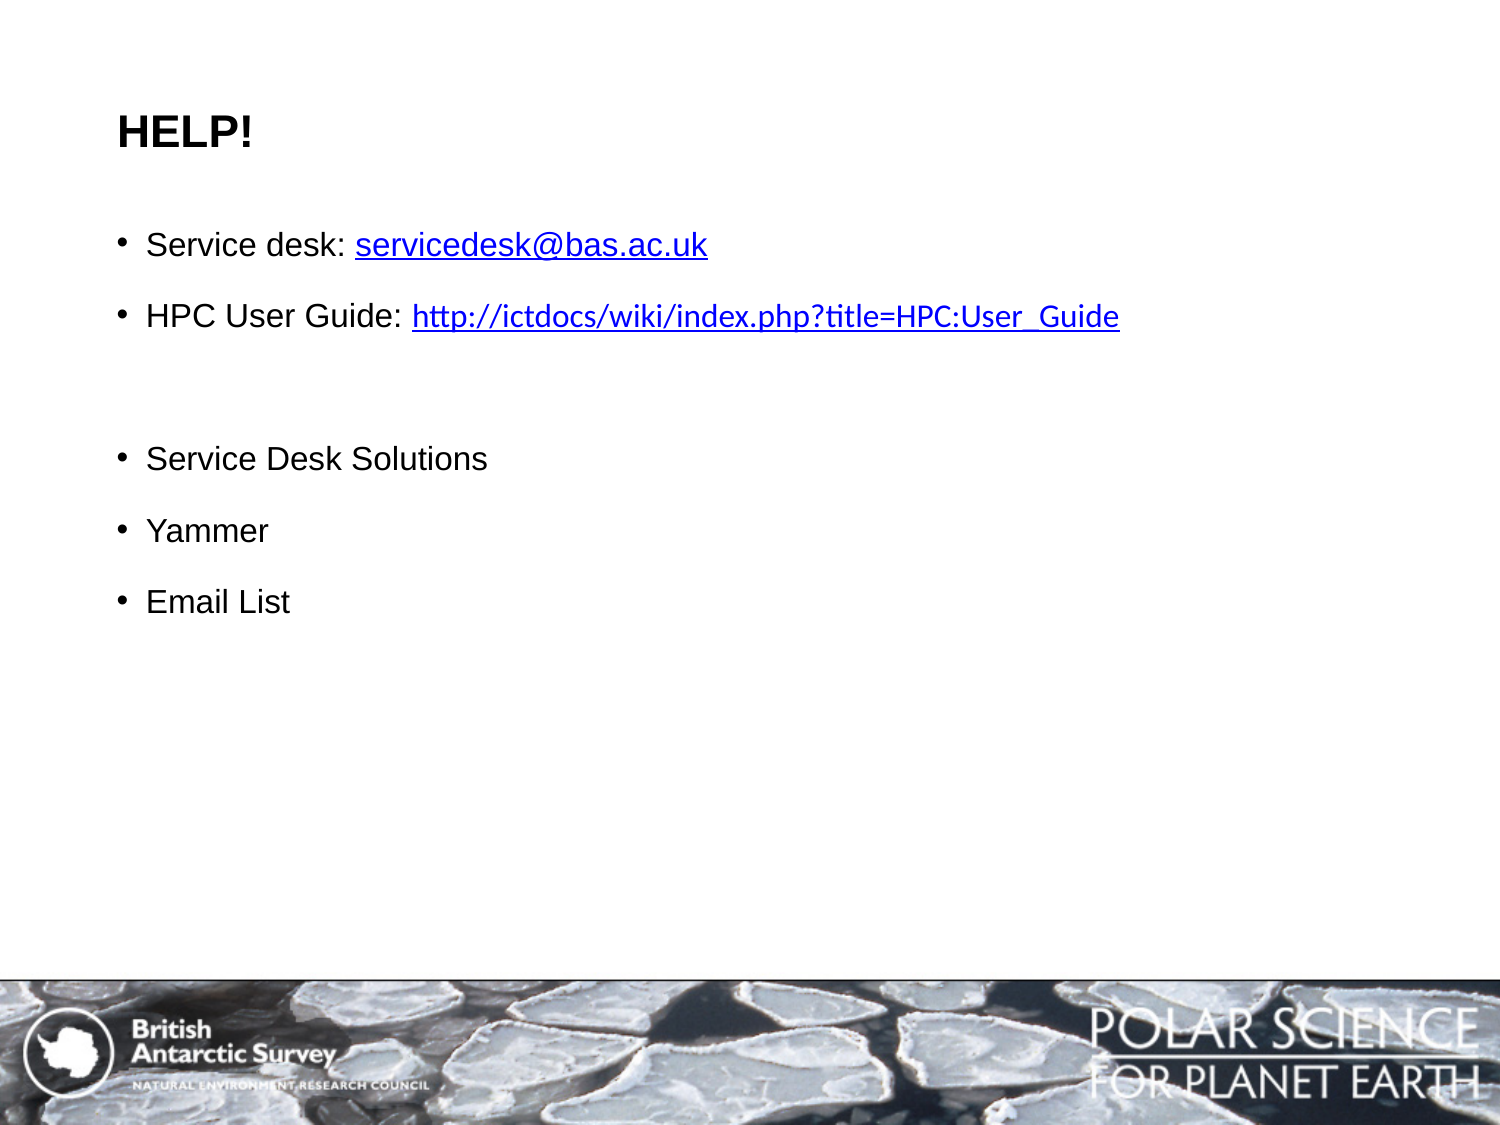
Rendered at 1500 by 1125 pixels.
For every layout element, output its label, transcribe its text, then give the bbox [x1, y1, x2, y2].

title HELP! [117, 70, 1371, 188]
subtitle Service desk: servicedesk@bas.ac.uk HPC User Guide: http://ictdocs/wiki/index.php?title=HPC:User_Guide Service Desk Solutions Yammer Email List [116, 222, 1371, 914]
picture [0, 0, 1500, 1125]
